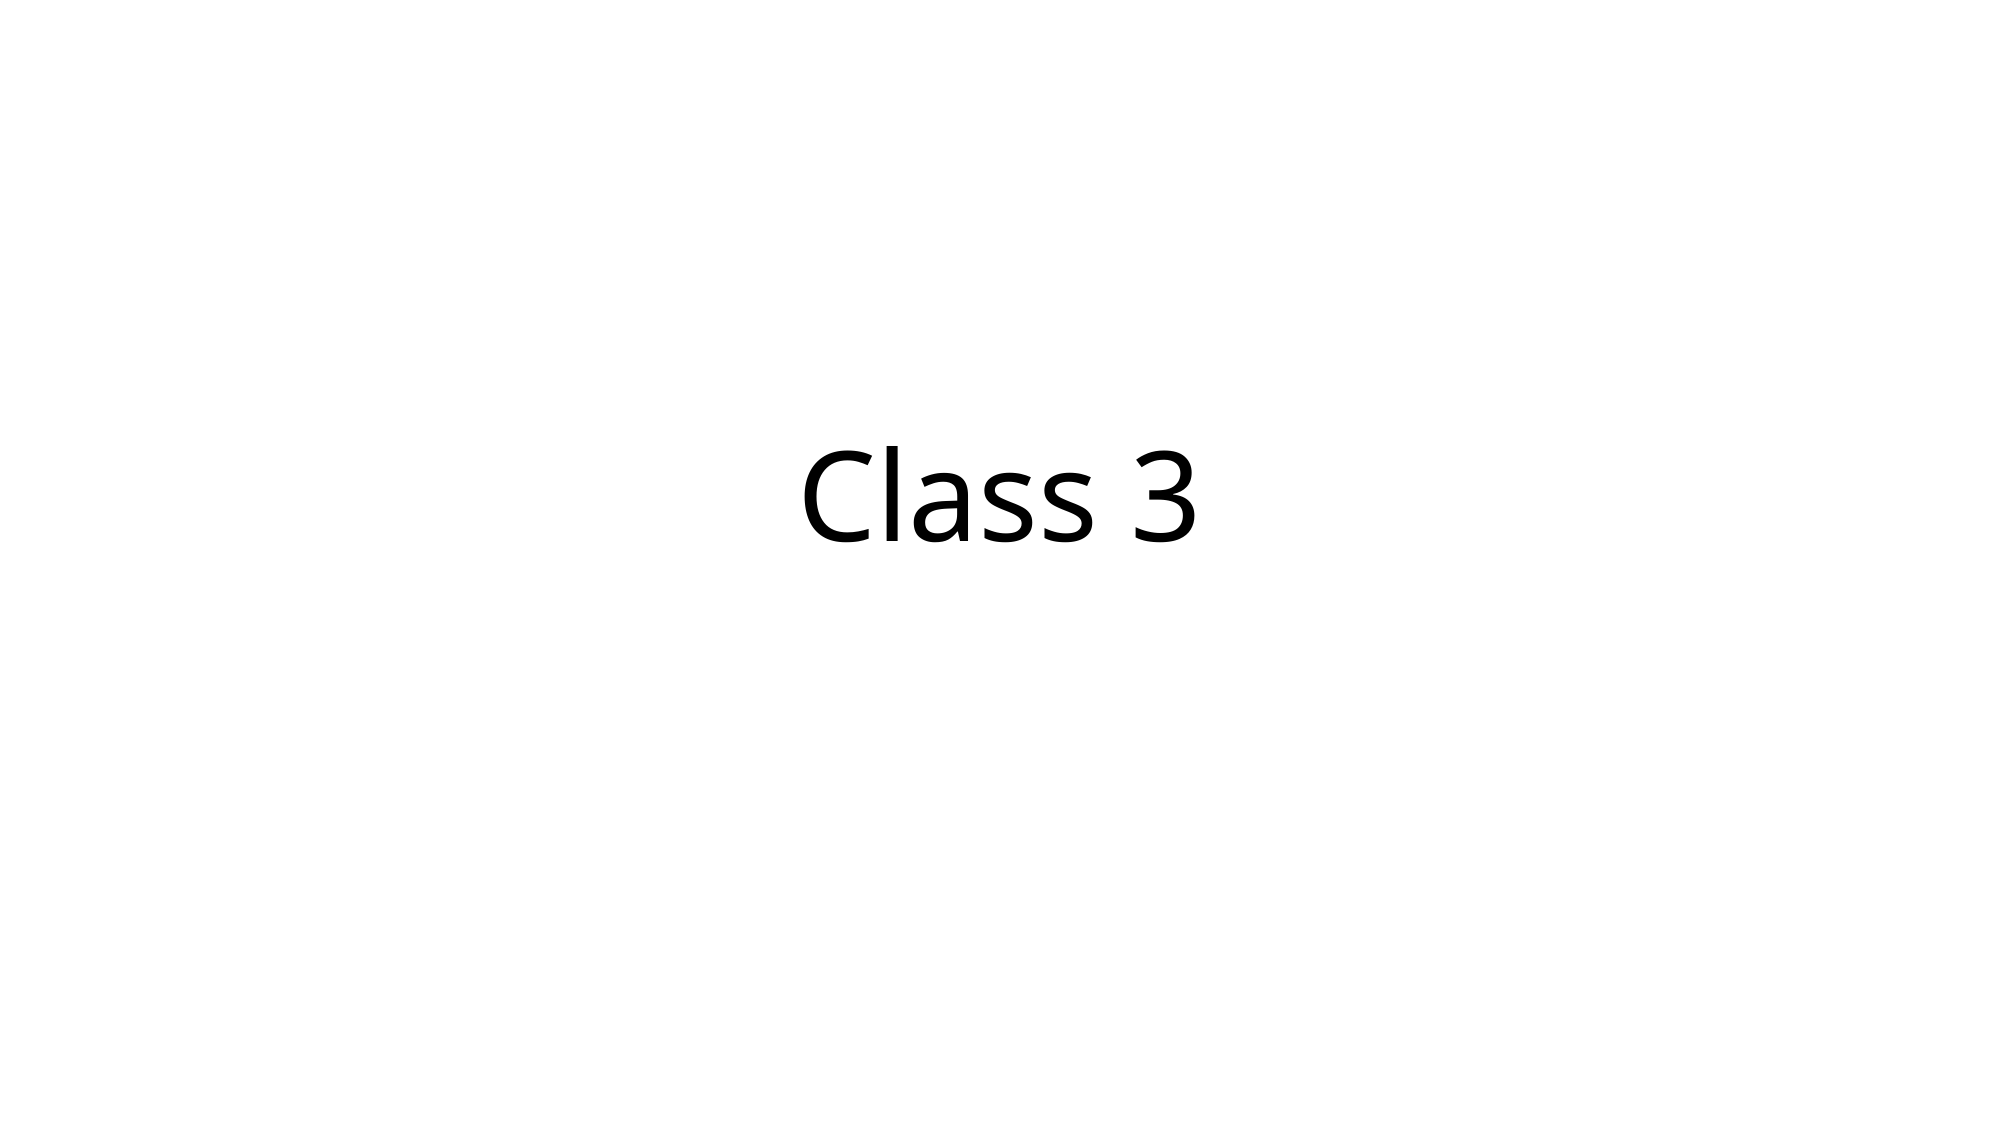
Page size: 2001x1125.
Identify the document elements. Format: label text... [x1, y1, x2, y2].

title Class 3 [249, 184, 1750, 576]
